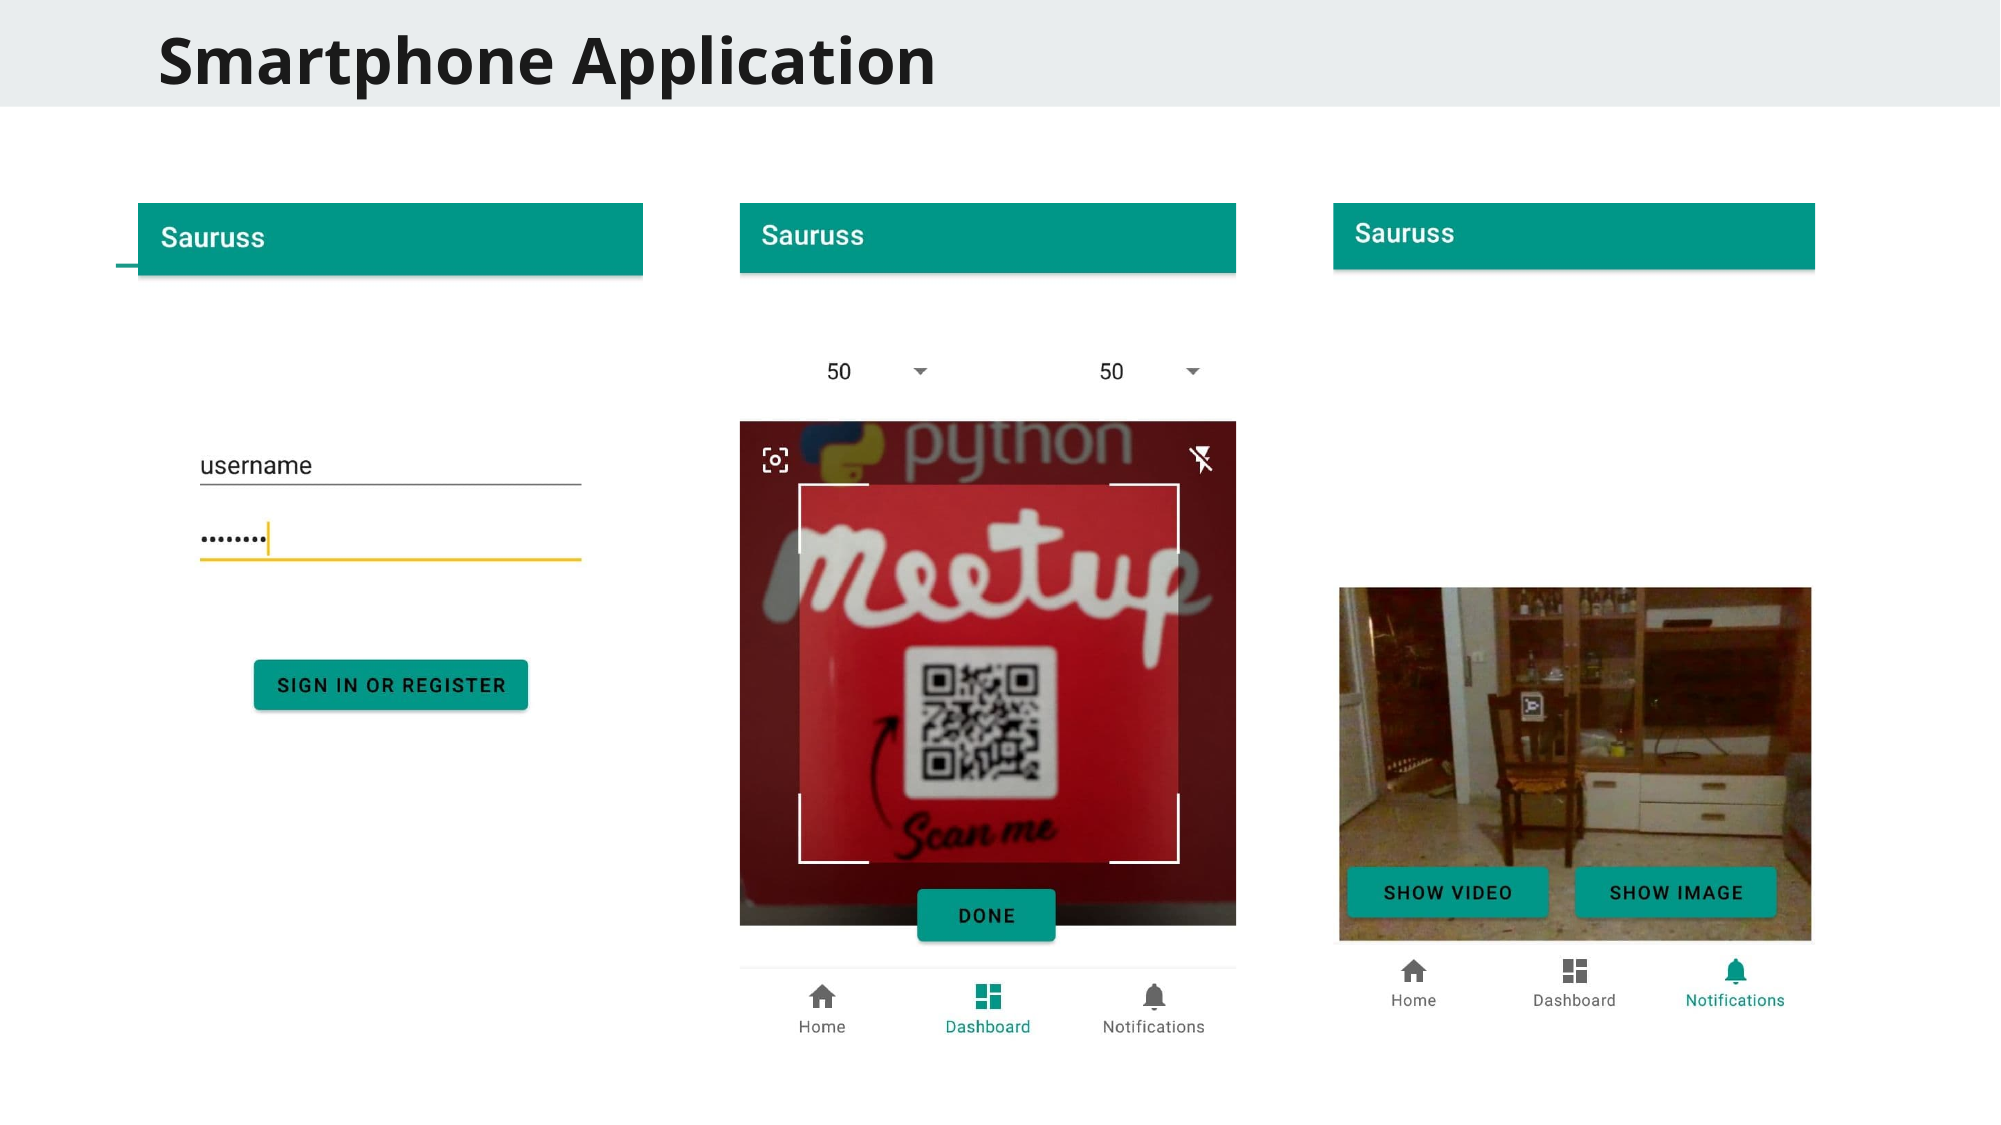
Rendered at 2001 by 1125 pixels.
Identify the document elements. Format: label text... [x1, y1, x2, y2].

title Smartphone Application [138, 0, 1820, 118]
picture [137, 203, 643, 1061]
picture [1333, 203, 1816, 1046]
picture [739, 203, 1237, 1046]
